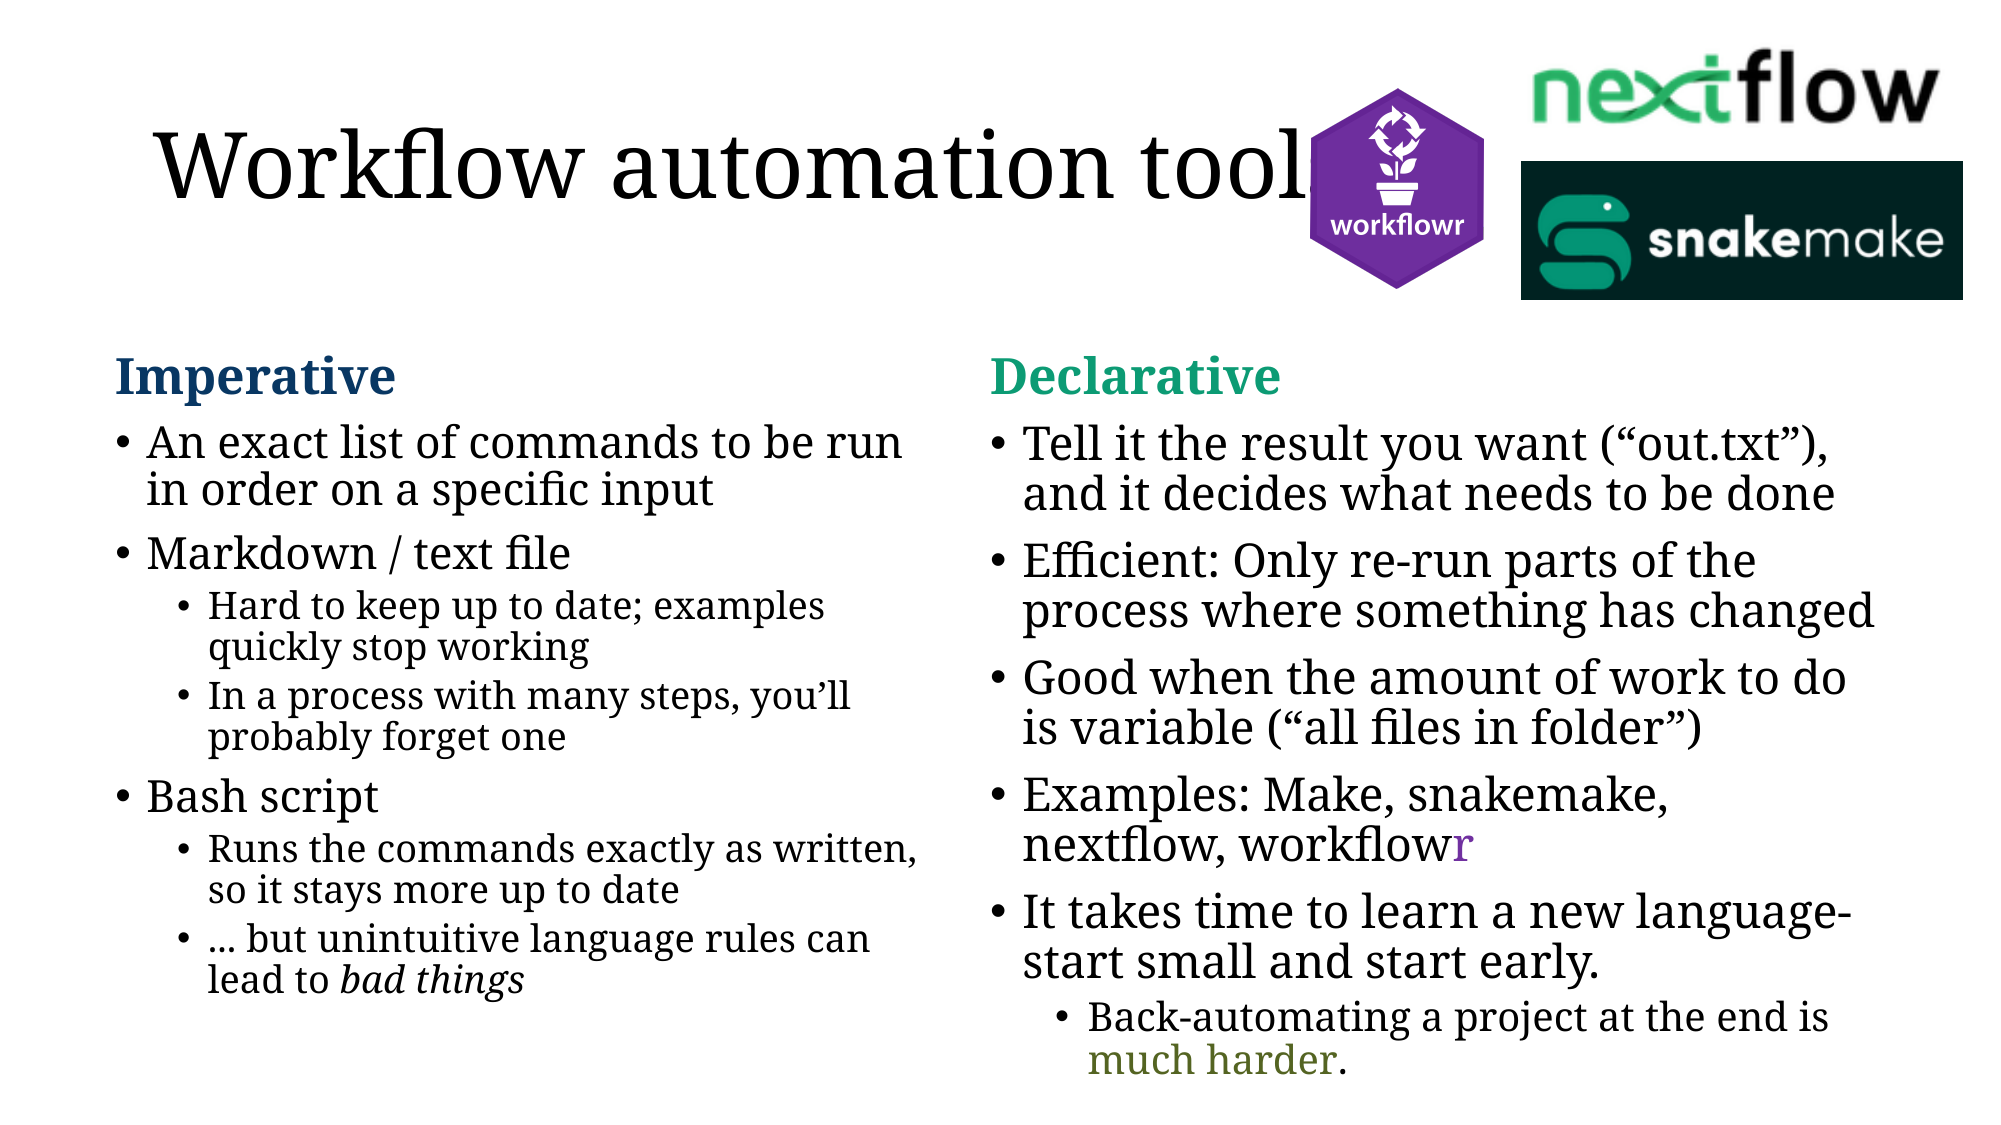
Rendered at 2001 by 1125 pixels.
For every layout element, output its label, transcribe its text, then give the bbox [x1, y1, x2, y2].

list Declarative [975, 277, 1826, 412]
list Tell it the result you want (“out.txt”), and it decides what needs to be done Efficient: Only re-run parts of the process where something has changed Good when the amount of work to do is variable (“all files in folder”) Examples: Make, snakemake, nextflow, workflowr It takes time to learn a new language- start small and start early. Back-automating a project at the end is much harder. [975, 412, 1900, 1125]
picture [1508, 31, 1953, 151]
list Imperative [100, 277, 947, 412]
picture [1310, 88, 1484, 289]
picture [1521, 161, 1963, 300]
title Workflow automation tools [137, 59, 1863, 278]
list An exact list of commands to be run in order on a specific input Markdown / text file Hard to keep up to date; examples quickly stop working In a process with many steps, you’ll probably forget one Bash script Runs the commands exactly as written, so it stays more up to date ... but unintuitive language rules can lead to bad things [100, 412, 947, 1017]
